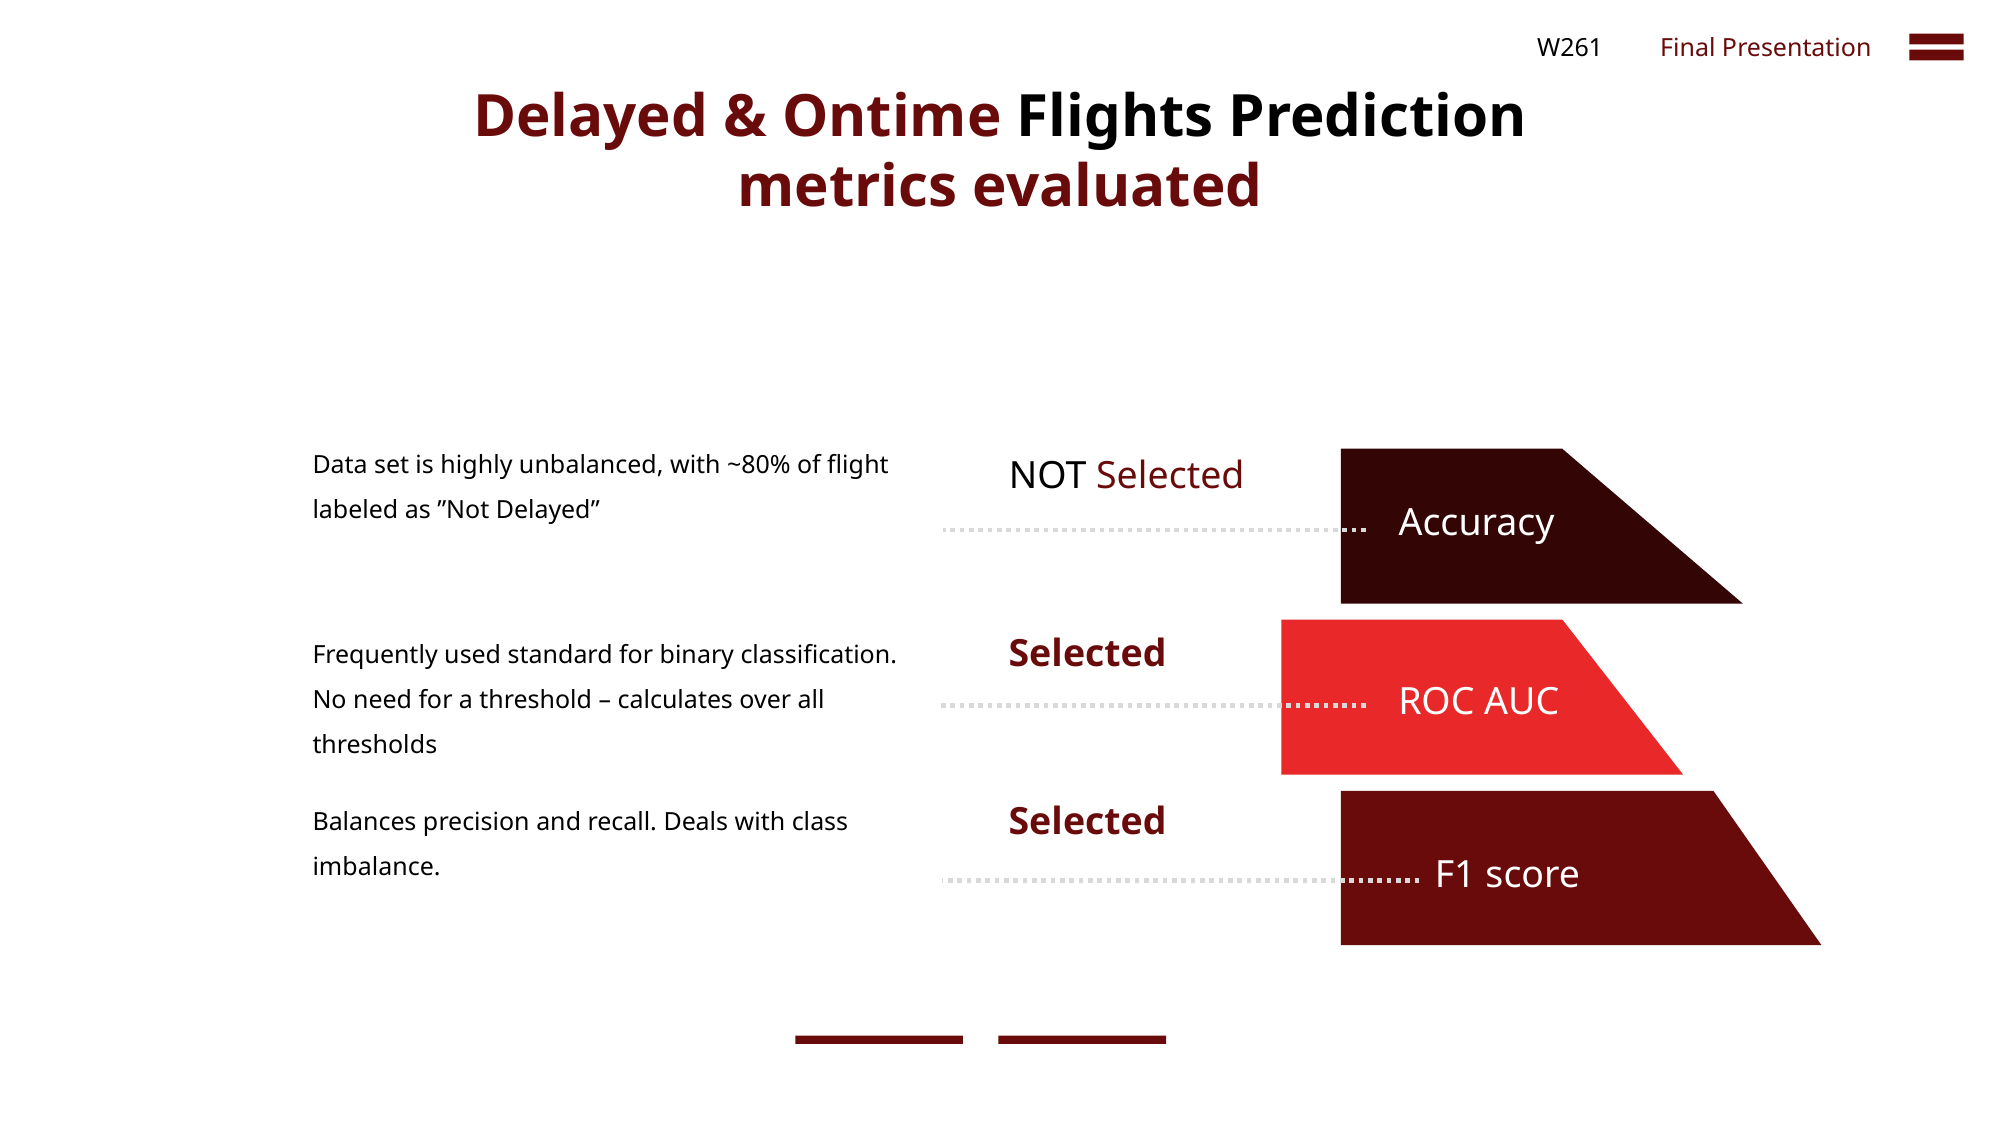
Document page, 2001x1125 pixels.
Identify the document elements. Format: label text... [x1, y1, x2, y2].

text_box F1 score [1420, 842, 1596, 902]
text_box Delayed & Ontime Flights Prediction metrics evaluated [0, 70, 2000, 226]
text_box Selected [993, 621, 1182, 682]
text_box Final Presentation [1645, 24, 1887, 70]
text_box [1339, 447, 1746, 605]
text_box Accuracy [1383, 490, 1570, 551]
text_box [1908, 49, 1965, 61]
text_box [1280, 618, 1686, 776]
text_box Balances precision and recall. Deals with class imbalance. [297, 783, 920, 888]
text_box [1908, 33, 1965, 45]
text_box W261 [1522, 24, 1618, 70]
text_box ROC AUC [1383, 669, 1575, 730]
text_box Frequently used standard for binary classification. No need for a threshold – calculates over all thresholds [297, 616, 920, 766]
text_box Selected [993, 789, 1182, 850]
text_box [976, 854, 985, 1125]
text_box NOT Selected [994, 443, 1260, 504]
text_box Data set is highly unbalanced, with ~80% of flight labeled as ”Not Delayed” [297, 426, 920, 531]
text_box [1339, 789, 1824, 947]
